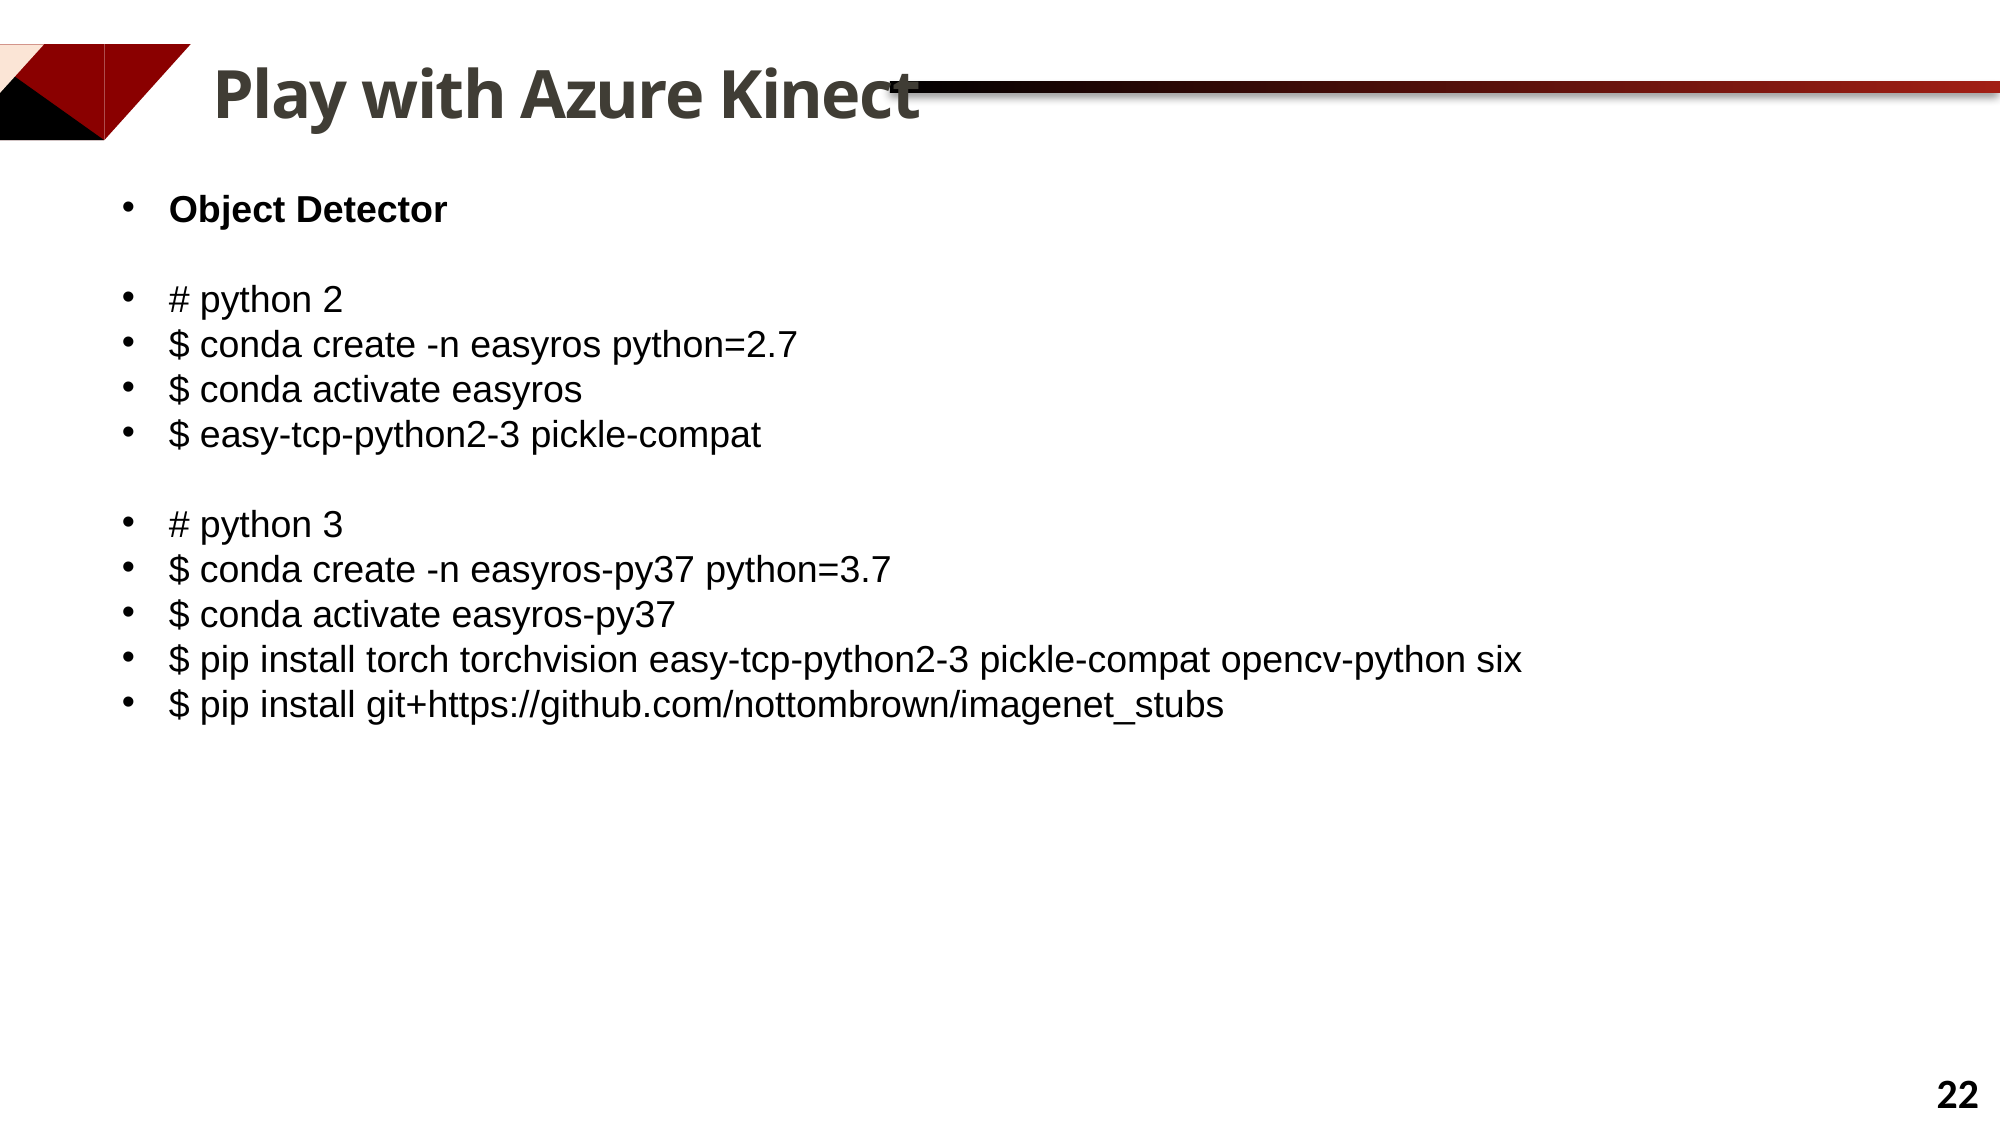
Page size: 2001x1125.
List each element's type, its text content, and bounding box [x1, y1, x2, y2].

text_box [0, 44, 191, 141]
text_box 22 [1915, 1059, 2000, 1125]
text_box [1422, 80, 2000, 94]
text_box Play with Azure Kinect [191, 44, 1422, 139]
text_box Object Detector # python 2 $ conda create -n easyros python=2.7 $ conda activate easyros $ easy-tcp-python2-3 pickle-compat # python 3 $ conda create -n easyros-py37 python=3.7 $ conda activate easyros-py37 $ pip install torch torchvision easy-tcp-python2-3 pickle-compat opencv-python six $ pip install git+https://github.com/nottombrown/imagenet_stubs [107, 177, 1893, 957]
